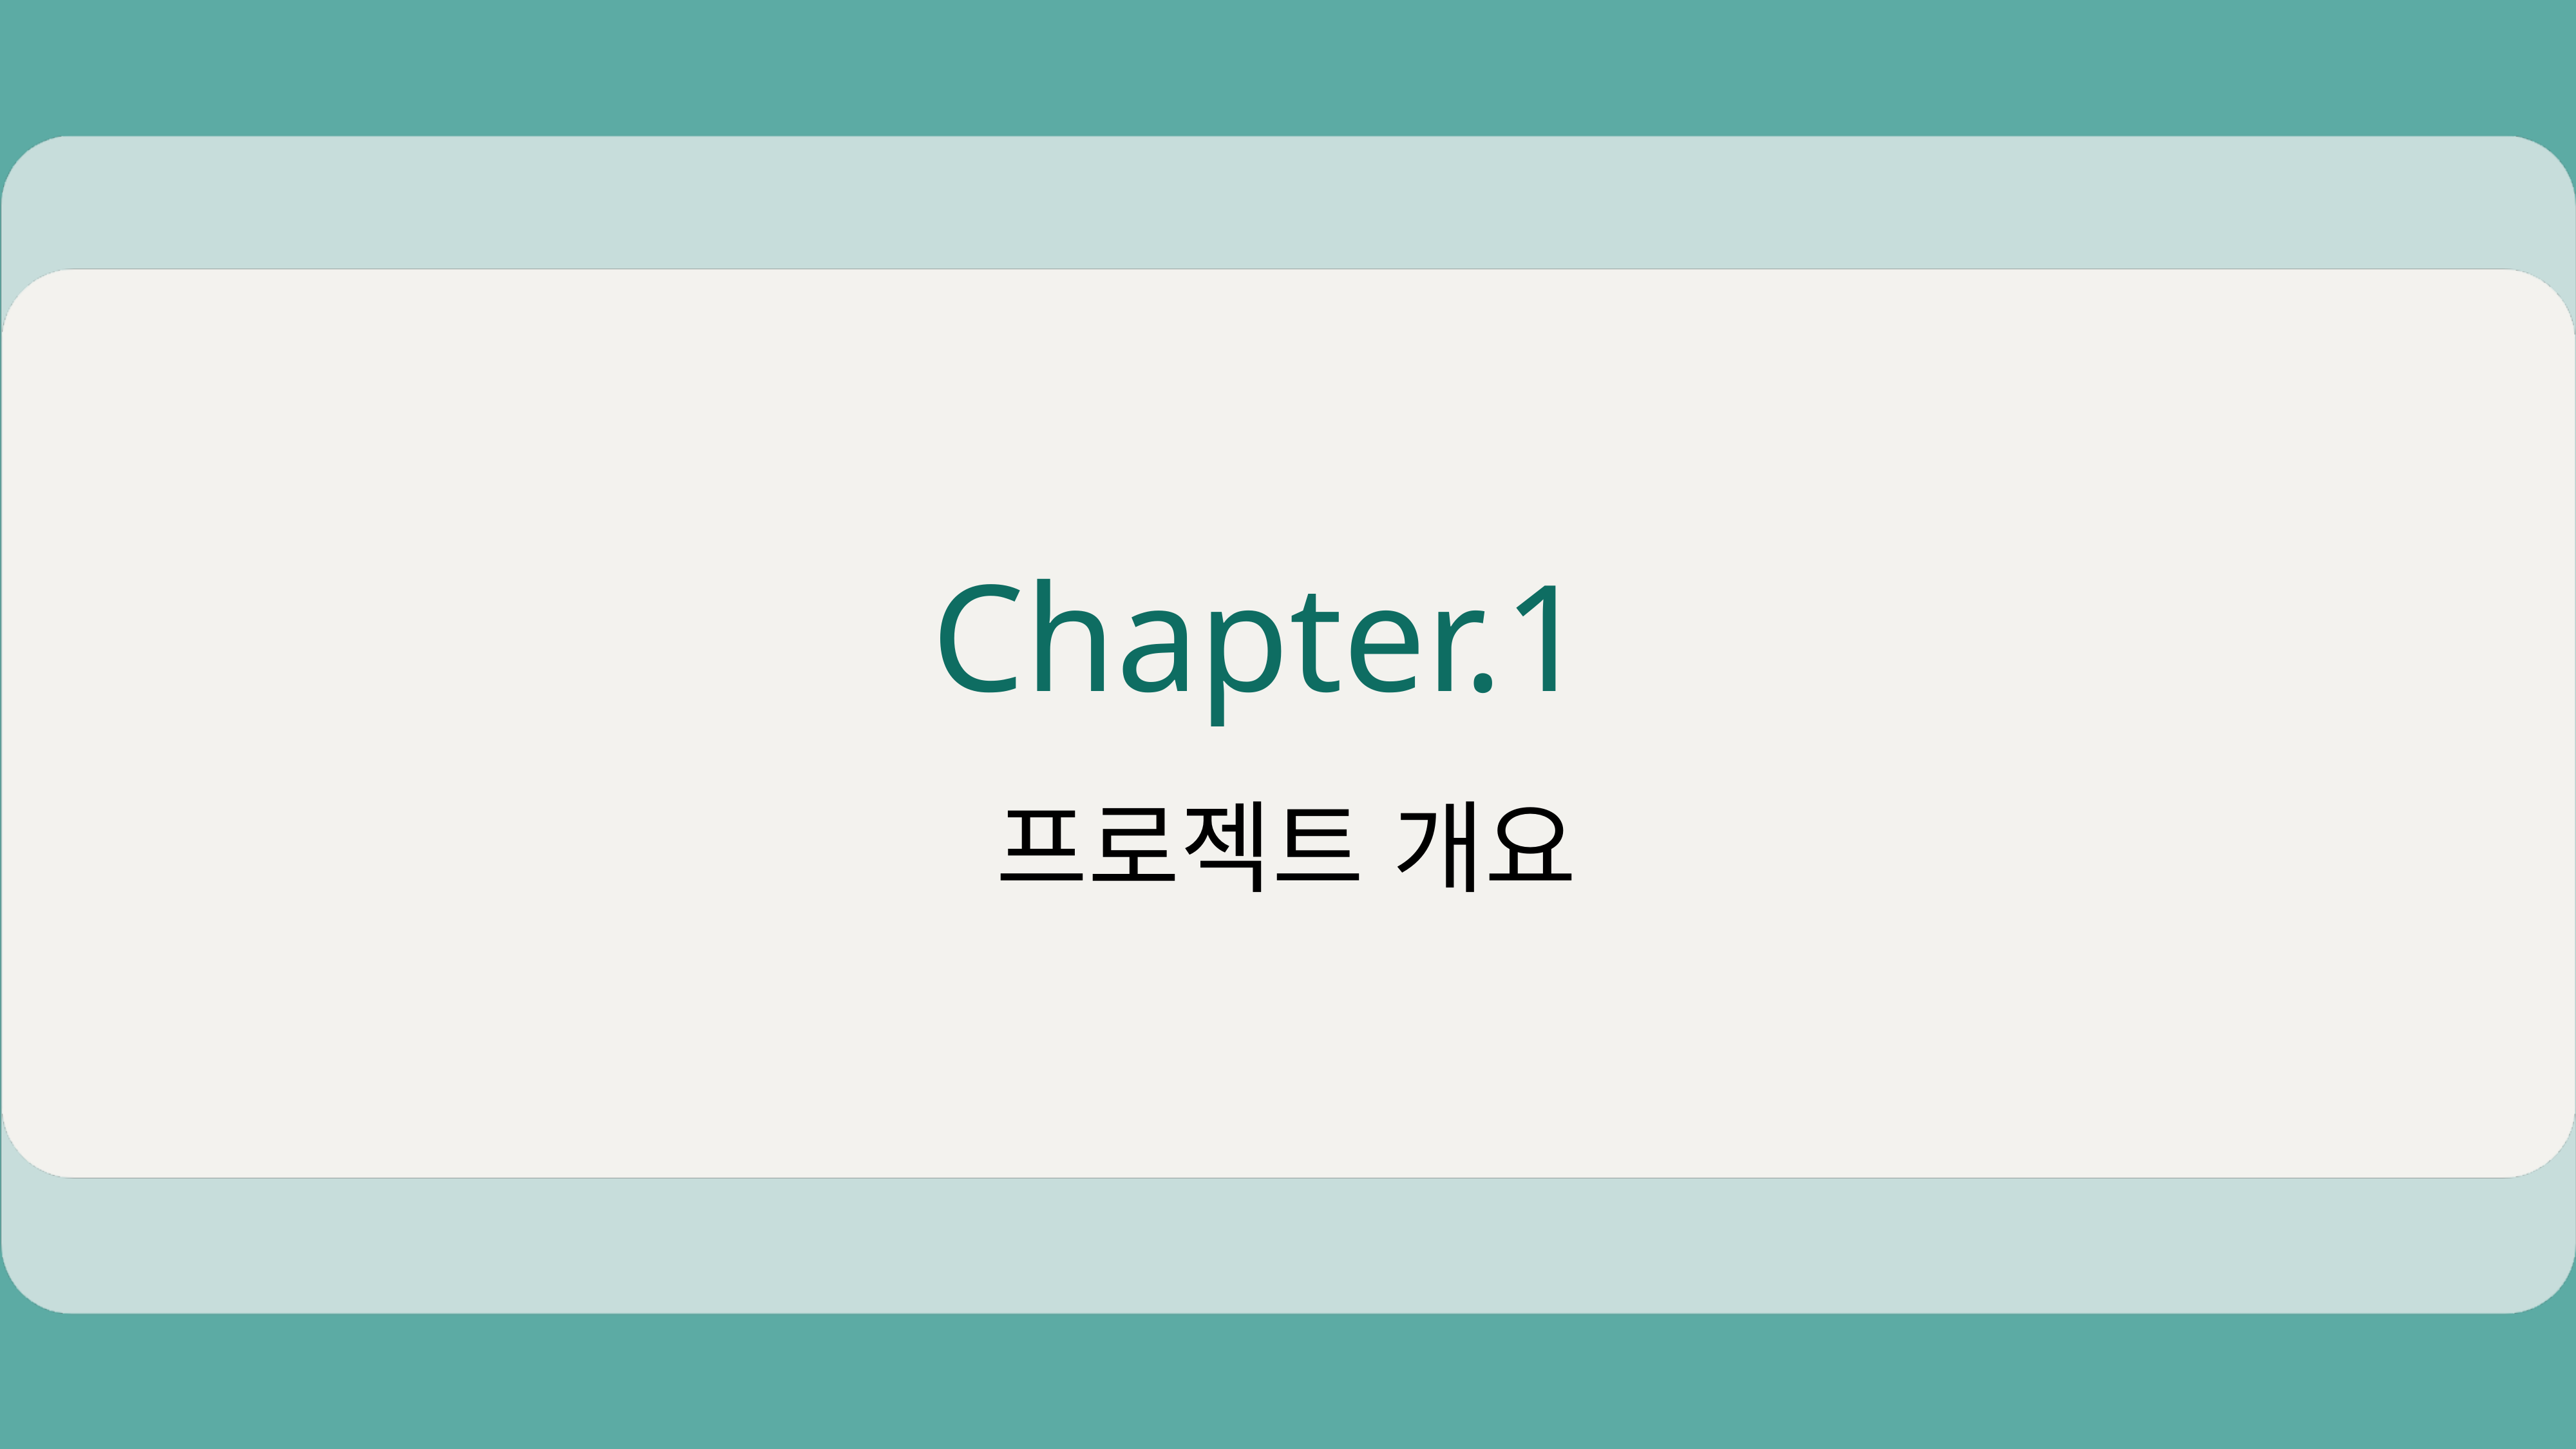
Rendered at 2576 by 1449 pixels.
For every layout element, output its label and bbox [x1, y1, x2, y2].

picture [0, 134, 2576, 1316]
